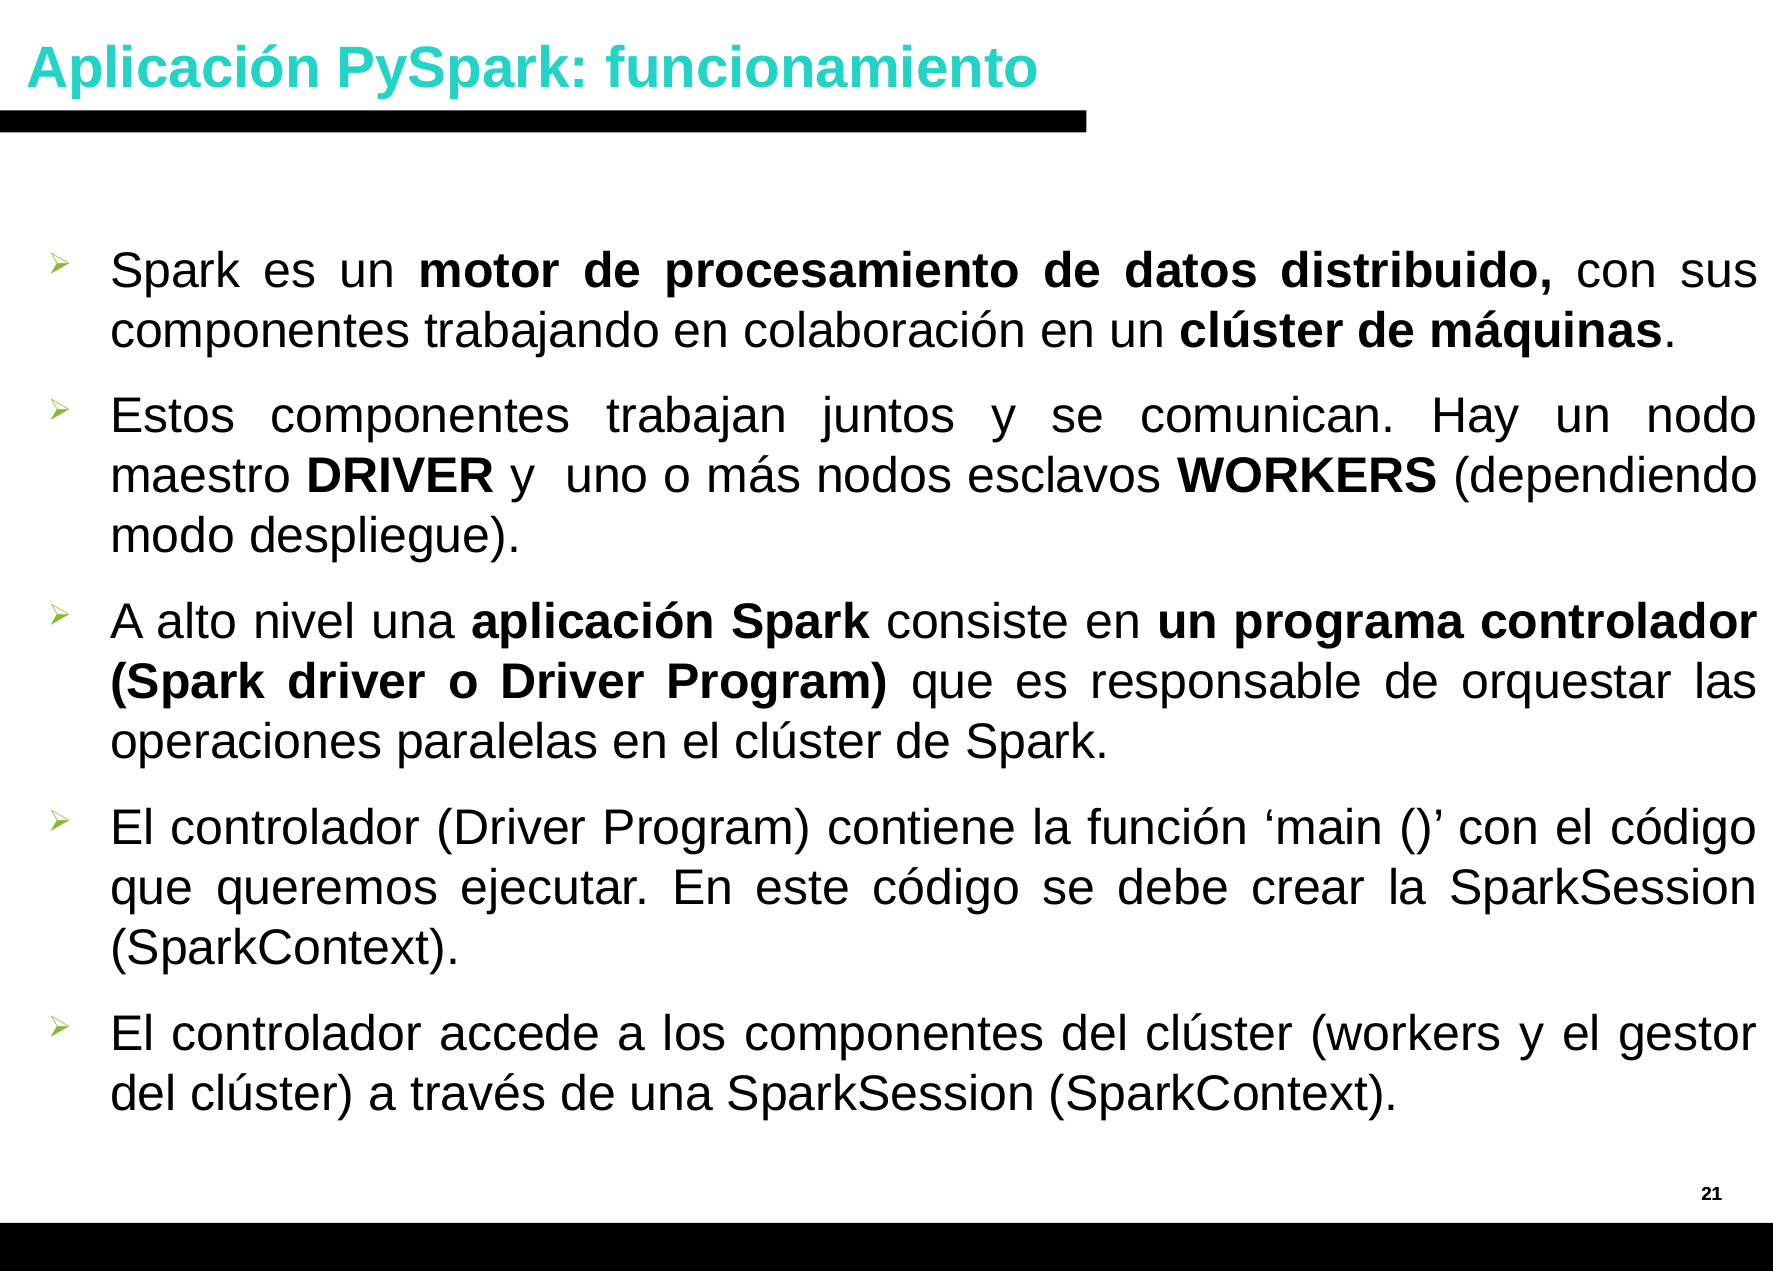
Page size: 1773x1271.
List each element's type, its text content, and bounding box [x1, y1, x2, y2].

text_box 21 [1686, 1162, 1756, 1223]
text_box [348, 0, 499, 98]
text_box Spark es un motor de procesamiento de datos distribuido, con sus componentes trabajando en colaboración en un clúster de máquinas. Estos componentes trabajan juntos y se comunican. Hay un nodo maestro DRIVER y uno o más nodos esclavos WORKERS (dependiendo modo despliegue). A alto nivel una aplicación Spark consiste en un programa controlador (Spark driver o Driver Program) que es responsable de orquestar las operaciones paralelas en el clúster de Spark. El controlador (Driver Program) contiene la función ‘main ()’ con el código que queremos ejecutar. En este código se debe crear la SparkSession (SparkContext). El controlador accede a los componentes del clúster (workers y el gestor del clúster) a través de una SparkSession (SparkContext). [31, 229, 1773, 1128]
title Aplicación PySpark: funcionamiento [11, 22, 1449, 122]
text_box [0, 108, 1088, 134]
